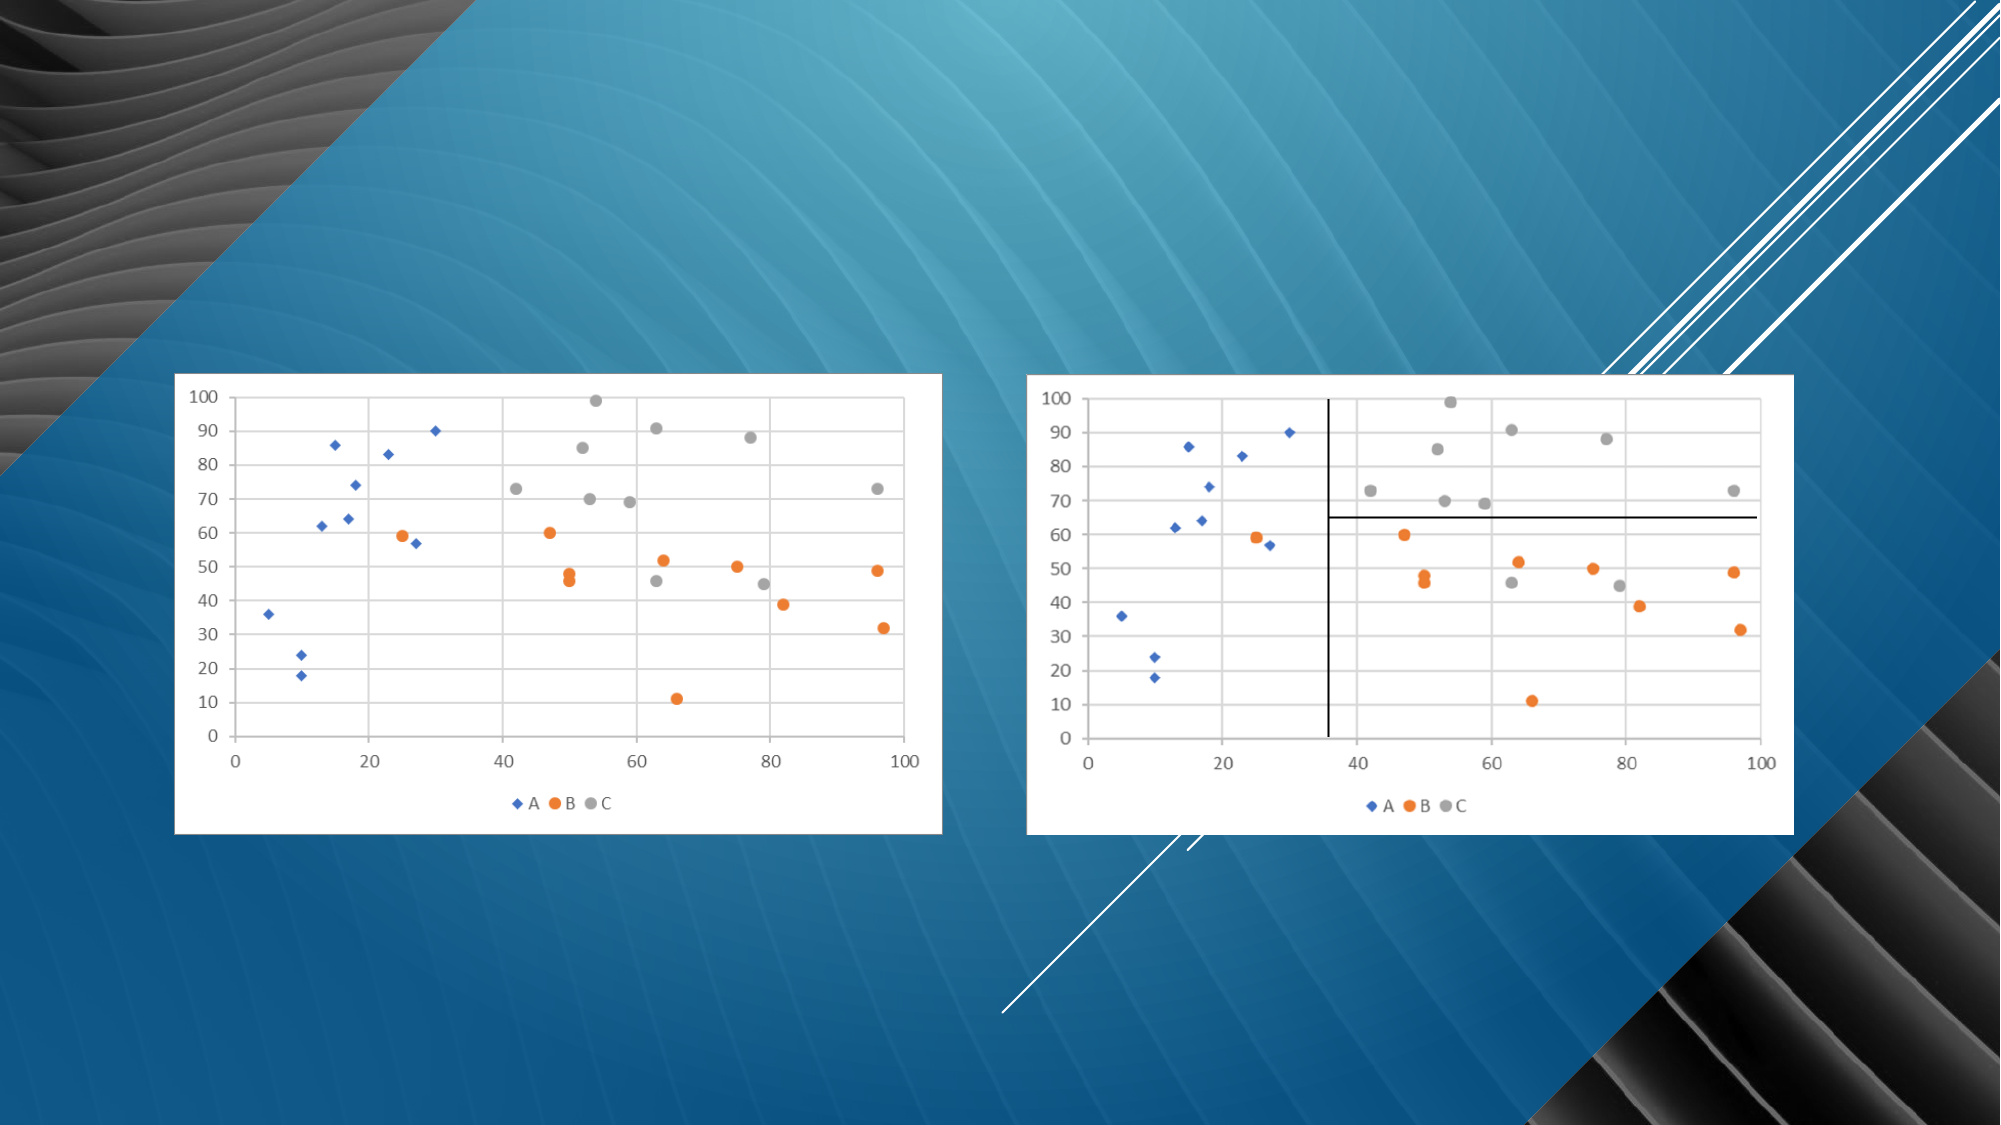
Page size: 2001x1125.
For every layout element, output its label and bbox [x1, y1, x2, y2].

picture [0, 0, 2000, 1125]
picture [1026, 374, 1795, 836]
text_box [1002, 1, 2000, 1013]
